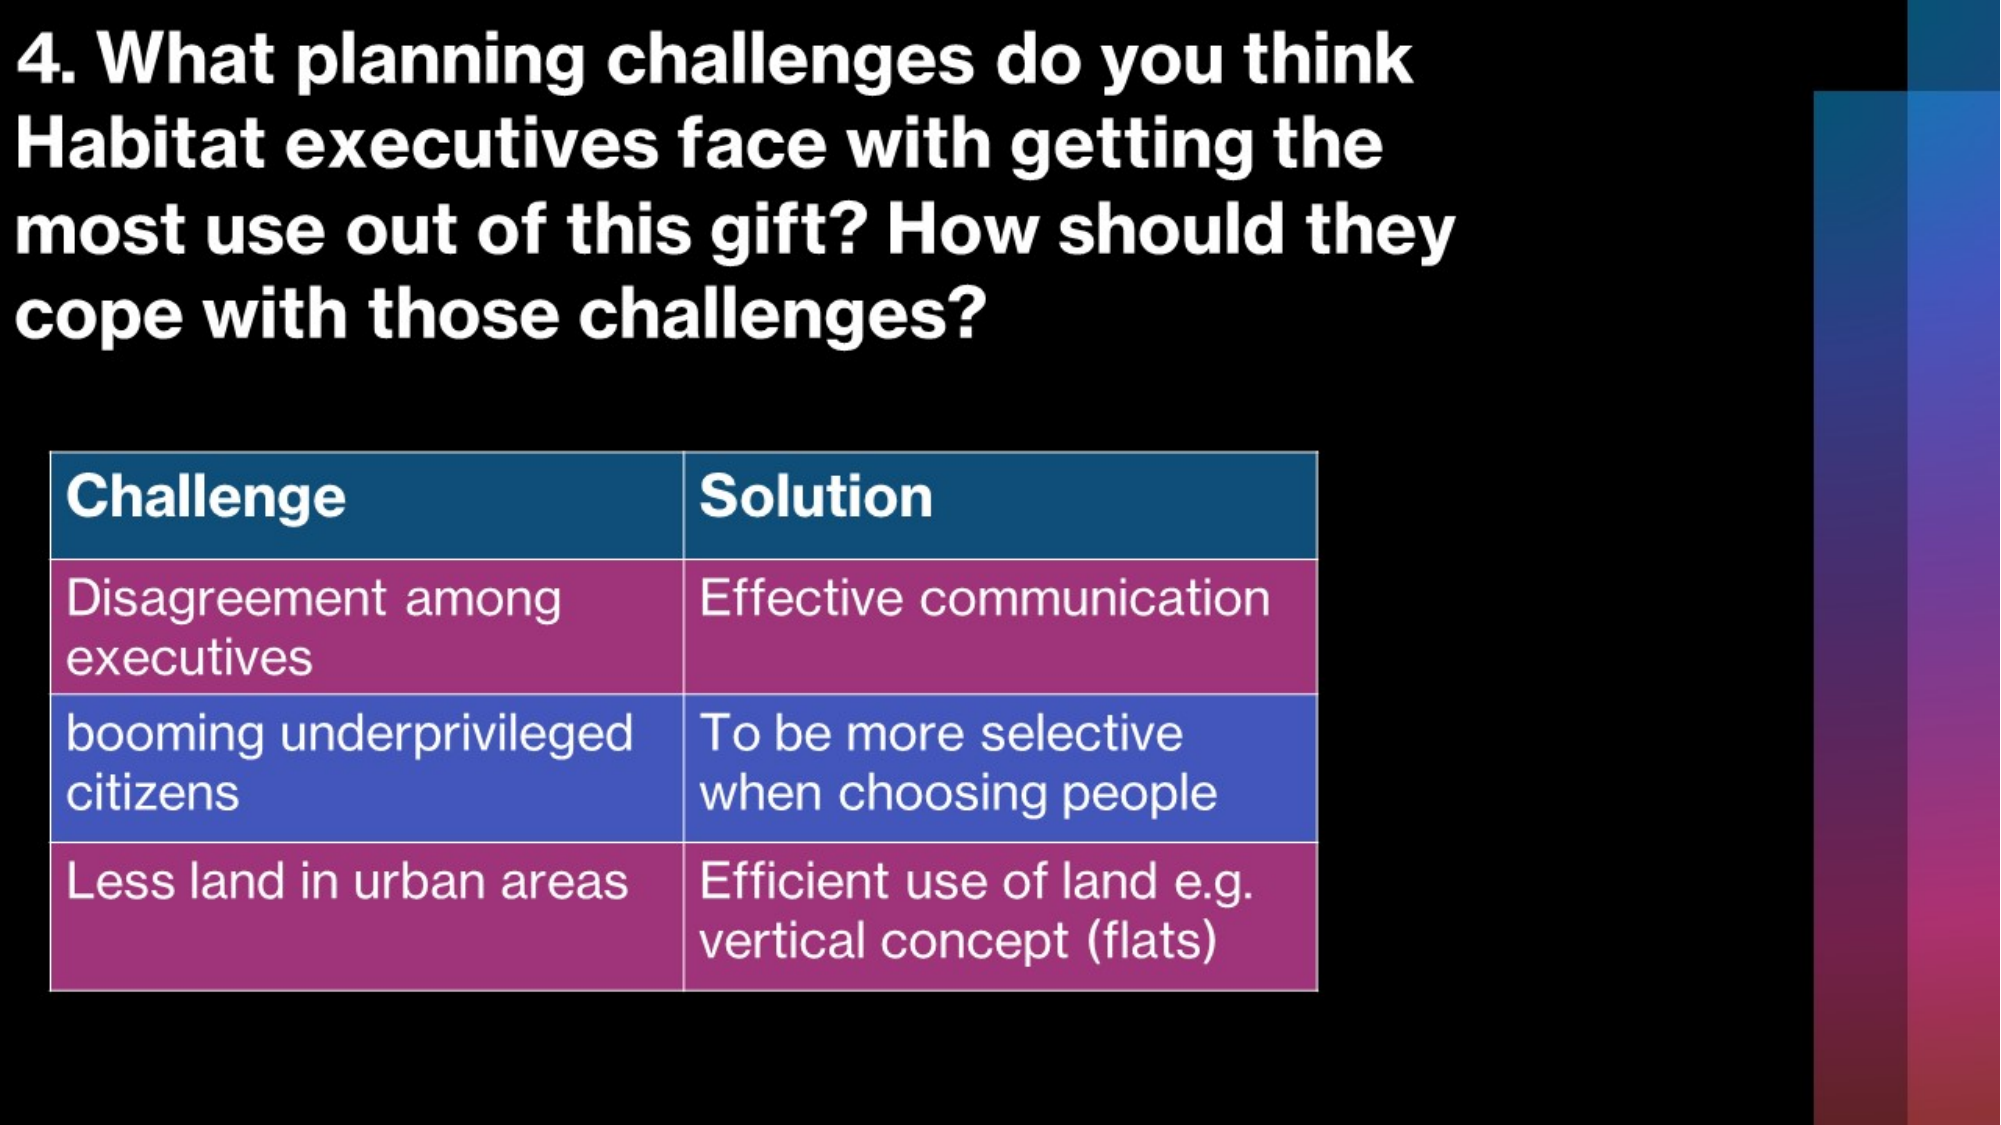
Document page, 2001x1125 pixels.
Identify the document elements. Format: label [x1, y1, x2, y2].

list [0, 0, 2000, 1125]
